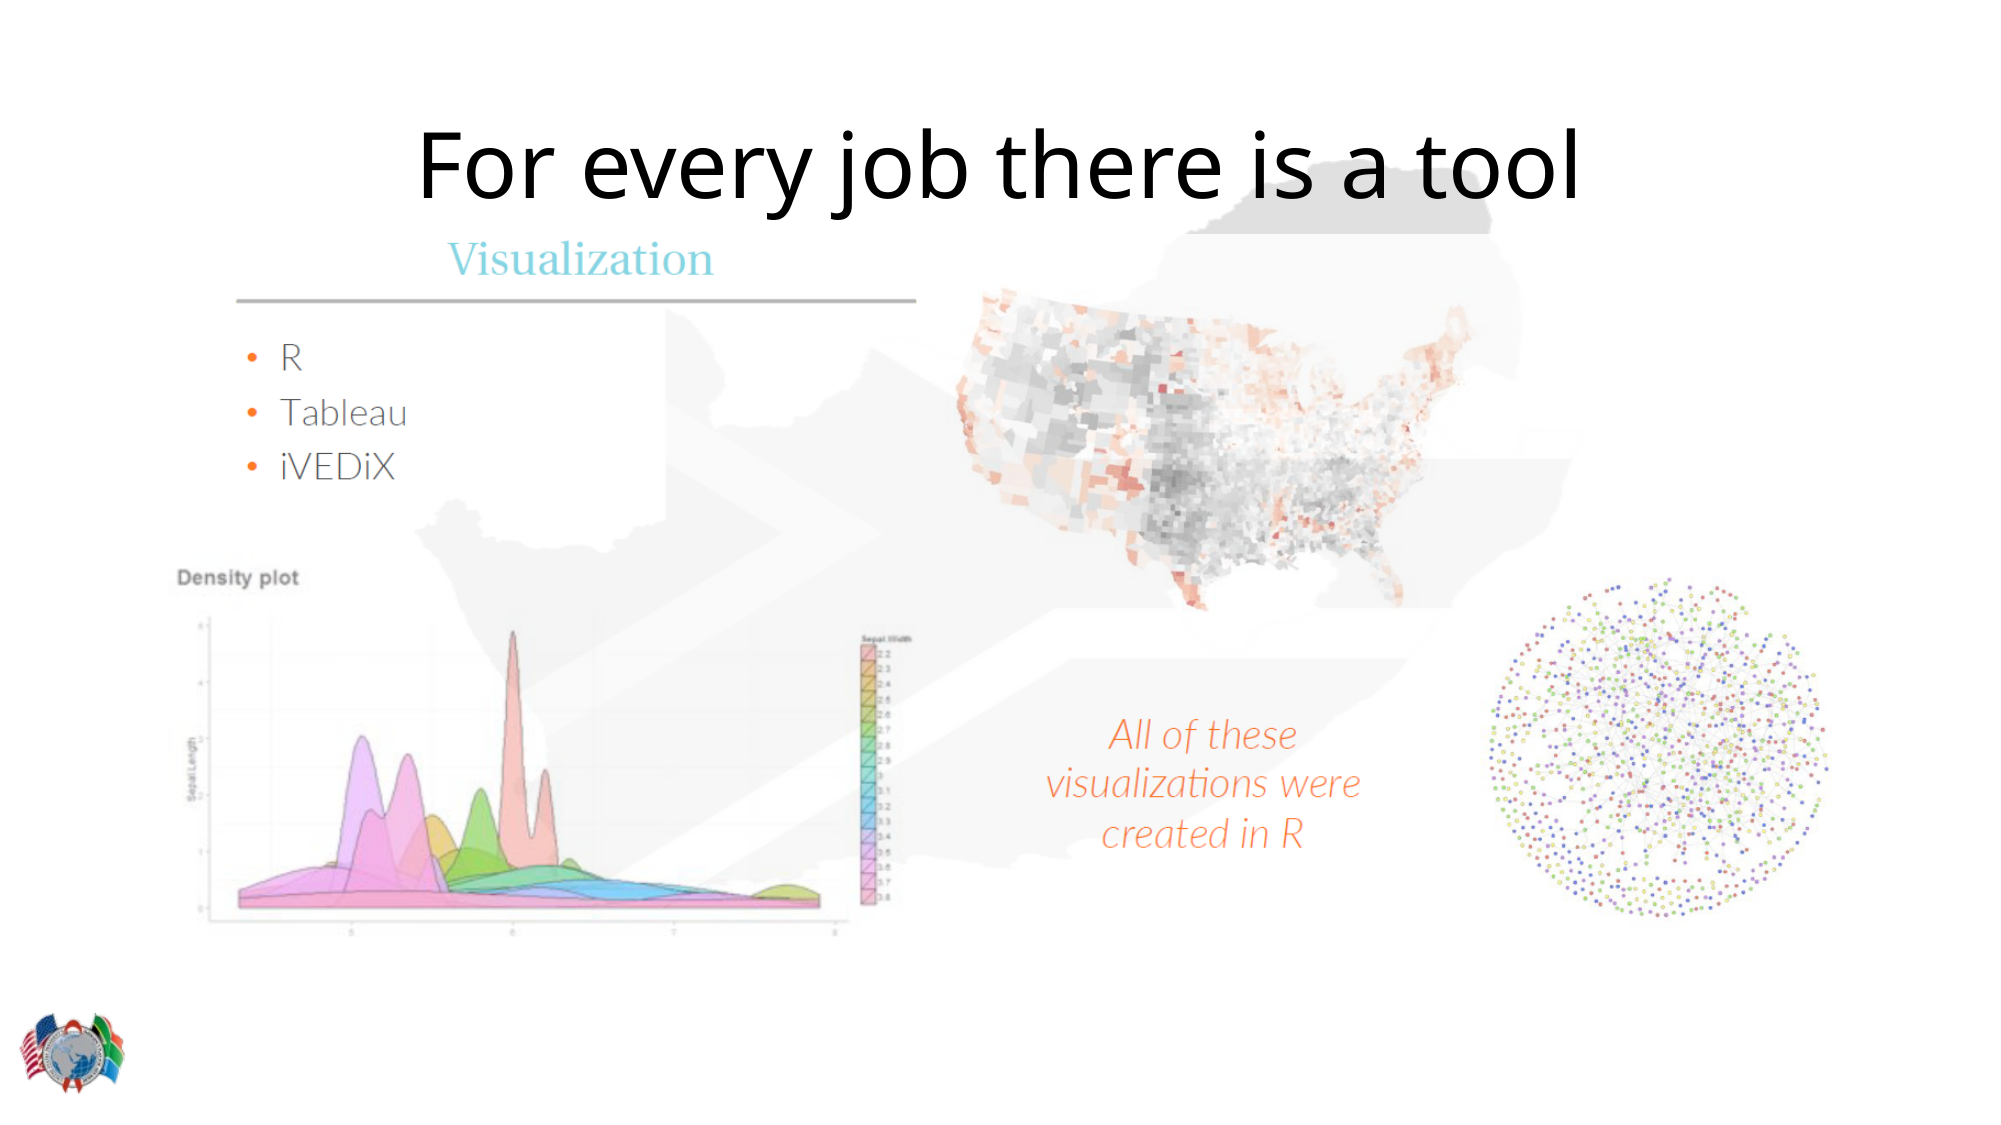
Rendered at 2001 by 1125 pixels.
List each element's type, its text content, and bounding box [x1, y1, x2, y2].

picture [19, 1013, 127, 1096]
picture [149, 233, 1887, 960]
title For every job there is a tool [137, 59, 1863, 278]
